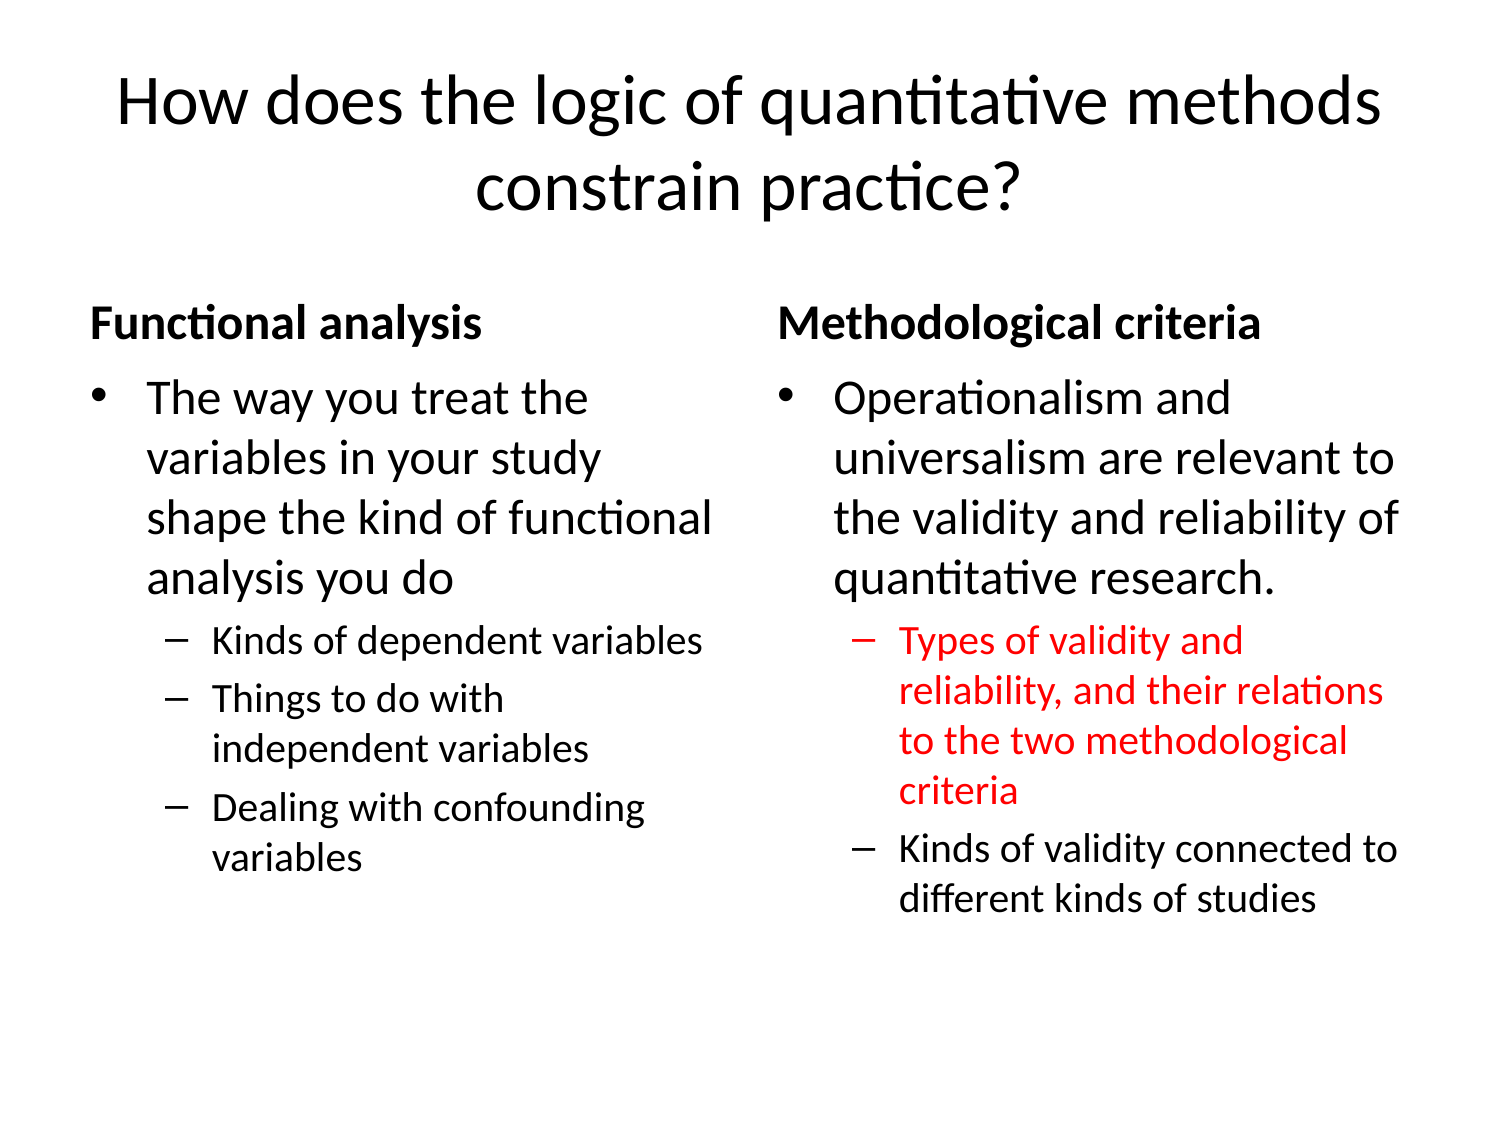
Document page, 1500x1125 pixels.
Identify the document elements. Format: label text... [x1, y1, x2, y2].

list Methodological criteria [761, 251, 1425, 356]
list The way you treat the variables in your study shape the kind of functional analysis you do Kinds of dependent variables Things to do with independent variables Dealing with confounding variables [75, 356, 738, 1005]
list Functional analysis [75, 251, 738, 356]
title How does the logic of quantitative methods constrain practice? [75, 45, 1425, 233]
list Operationalism and universalism are relevant to the validity and reliability of quantitative research. Types of validity and reliability, and their relations to the two methodological criteria Kinds of validity connected to different kinds of studies [761, 356, 1425, 1005]
